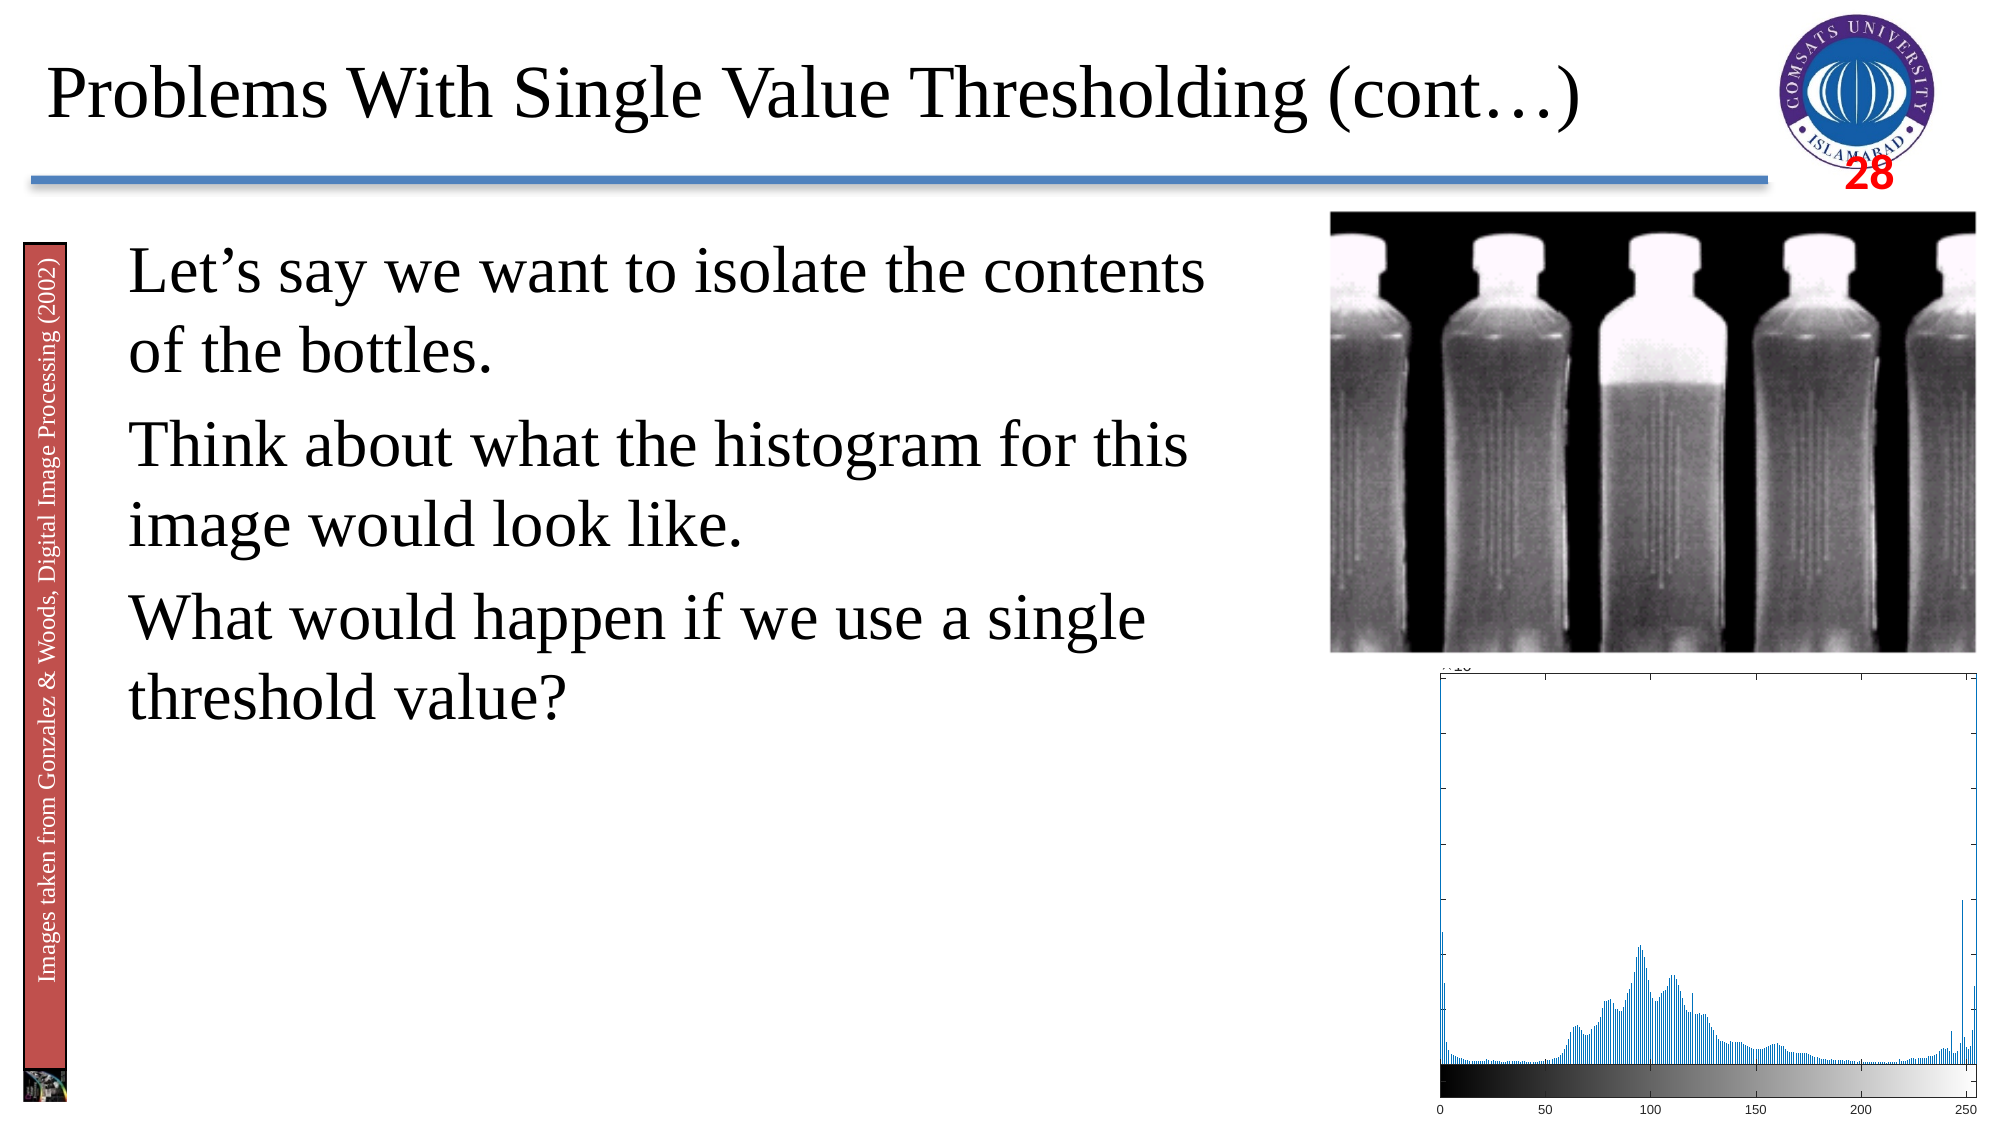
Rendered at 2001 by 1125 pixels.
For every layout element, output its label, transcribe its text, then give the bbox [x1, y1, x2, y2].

picture [1878, 159, 1886, 169]
picture [1437, 668, 1982, 1120]
picture [1768, 1, 1945, 182]
title Problems With Single Value Thresholding (cont…) [31, 11, 1672, 164]
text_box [23, 243, 67, 1102]
picture [1877, 174, 1886, 182]
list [1318, 207, 1988, 660]
text_box Let’s say we want to isolate the contents of the bottles. Think about what the histogram for this image would look like. What would happen if we use a single threshold value? [114, 218, 1296, 799]
